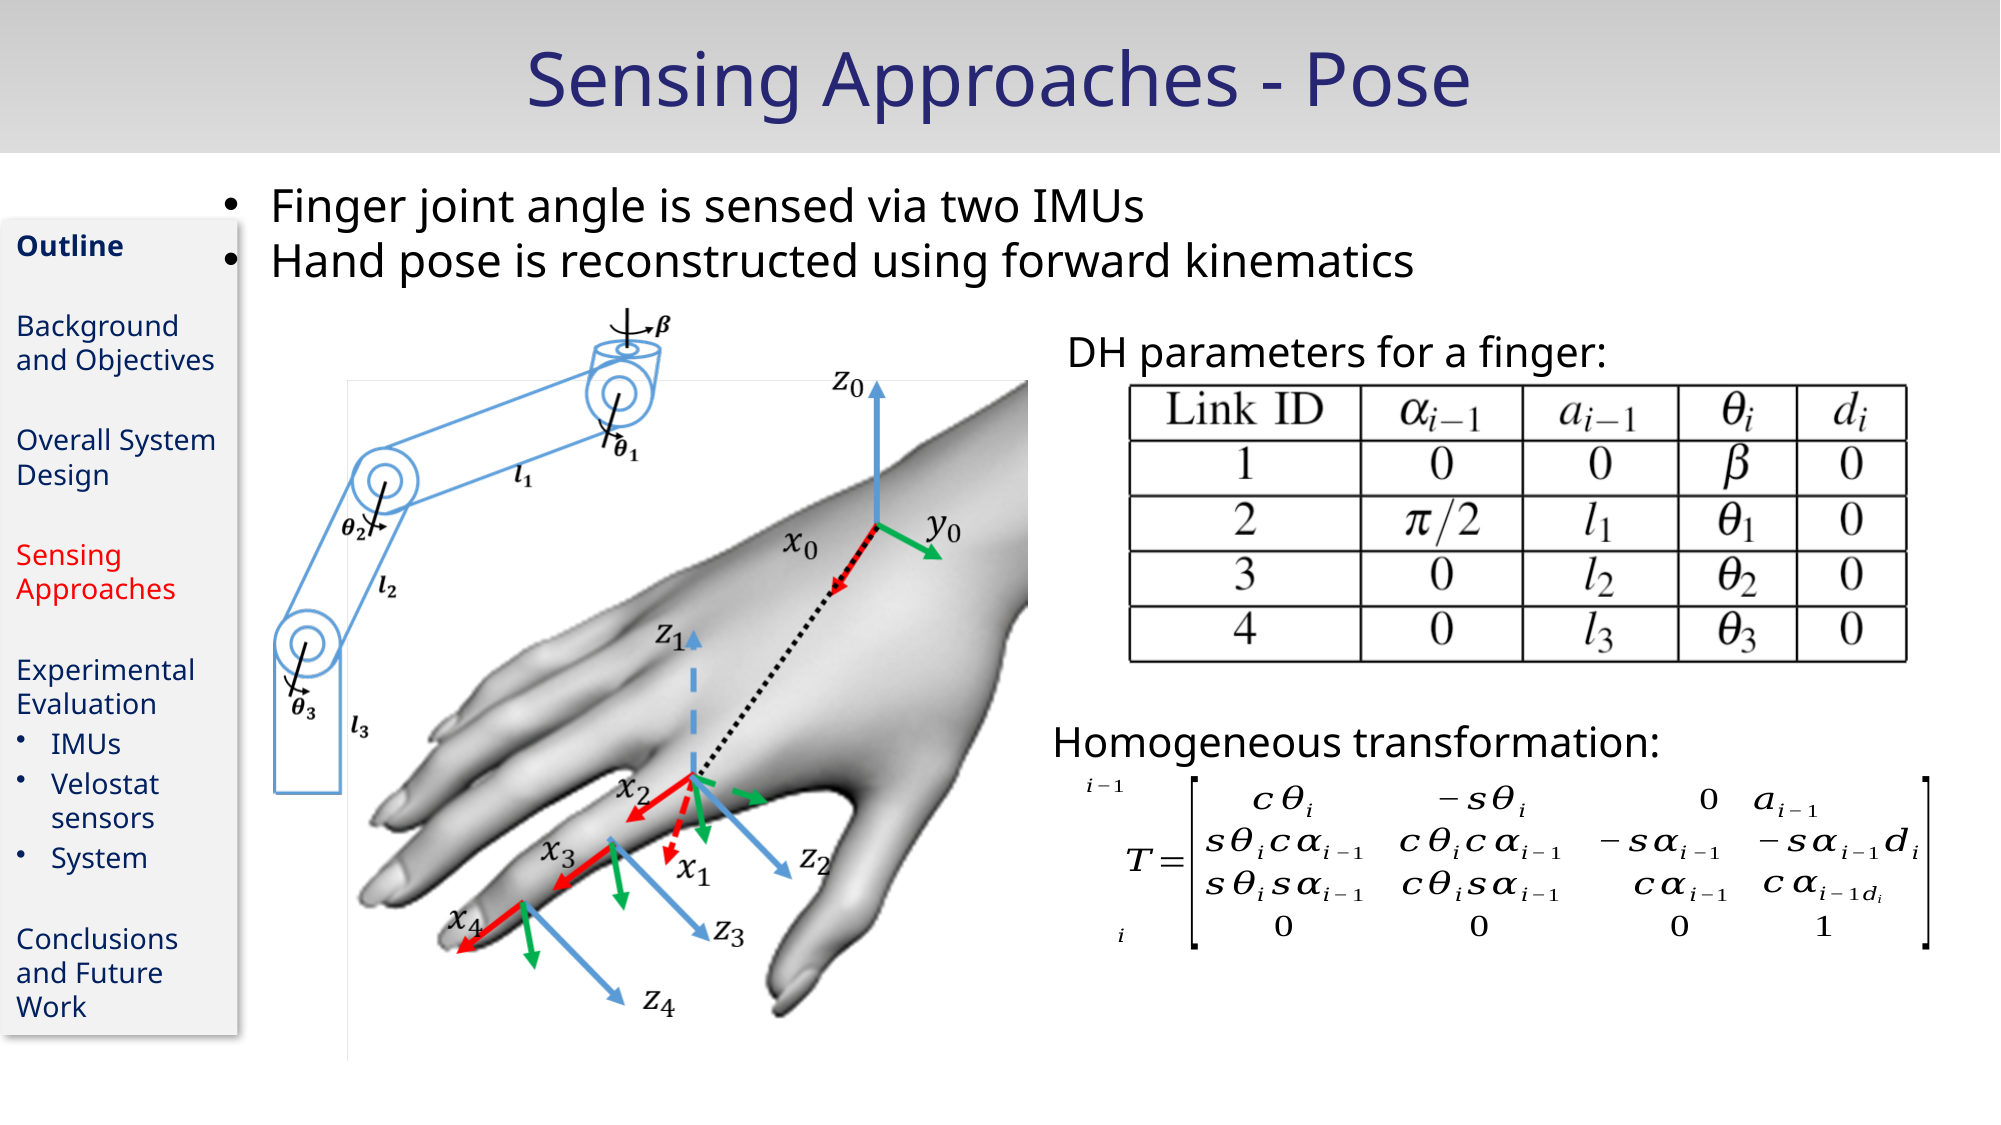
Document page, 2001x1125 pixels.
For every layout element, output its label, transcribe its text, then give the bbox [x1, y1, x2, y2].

text_box DH parameters for a finger: [1051, 317, 1623, 383]
text_box Homogeneous transformation: [1037, 708, 1676, 774]
picture [1124, 383, 1908, 666]
picture [272, 304, 1028, 1061]
text_box Outline Background and Objectives Overall System Design Sensing Approaches Experimental Evaluation IMUs Velostat sensors System Conclusions and Future Work [1, 219, 238, 1035]
text_box Finger joint angle is sensed via two IMUs Hand pose is reconstructed using forward kinematics [208, 168, 1443, 294]
title Sensing Approaches - Pose [0, 0, 2000, 153]
